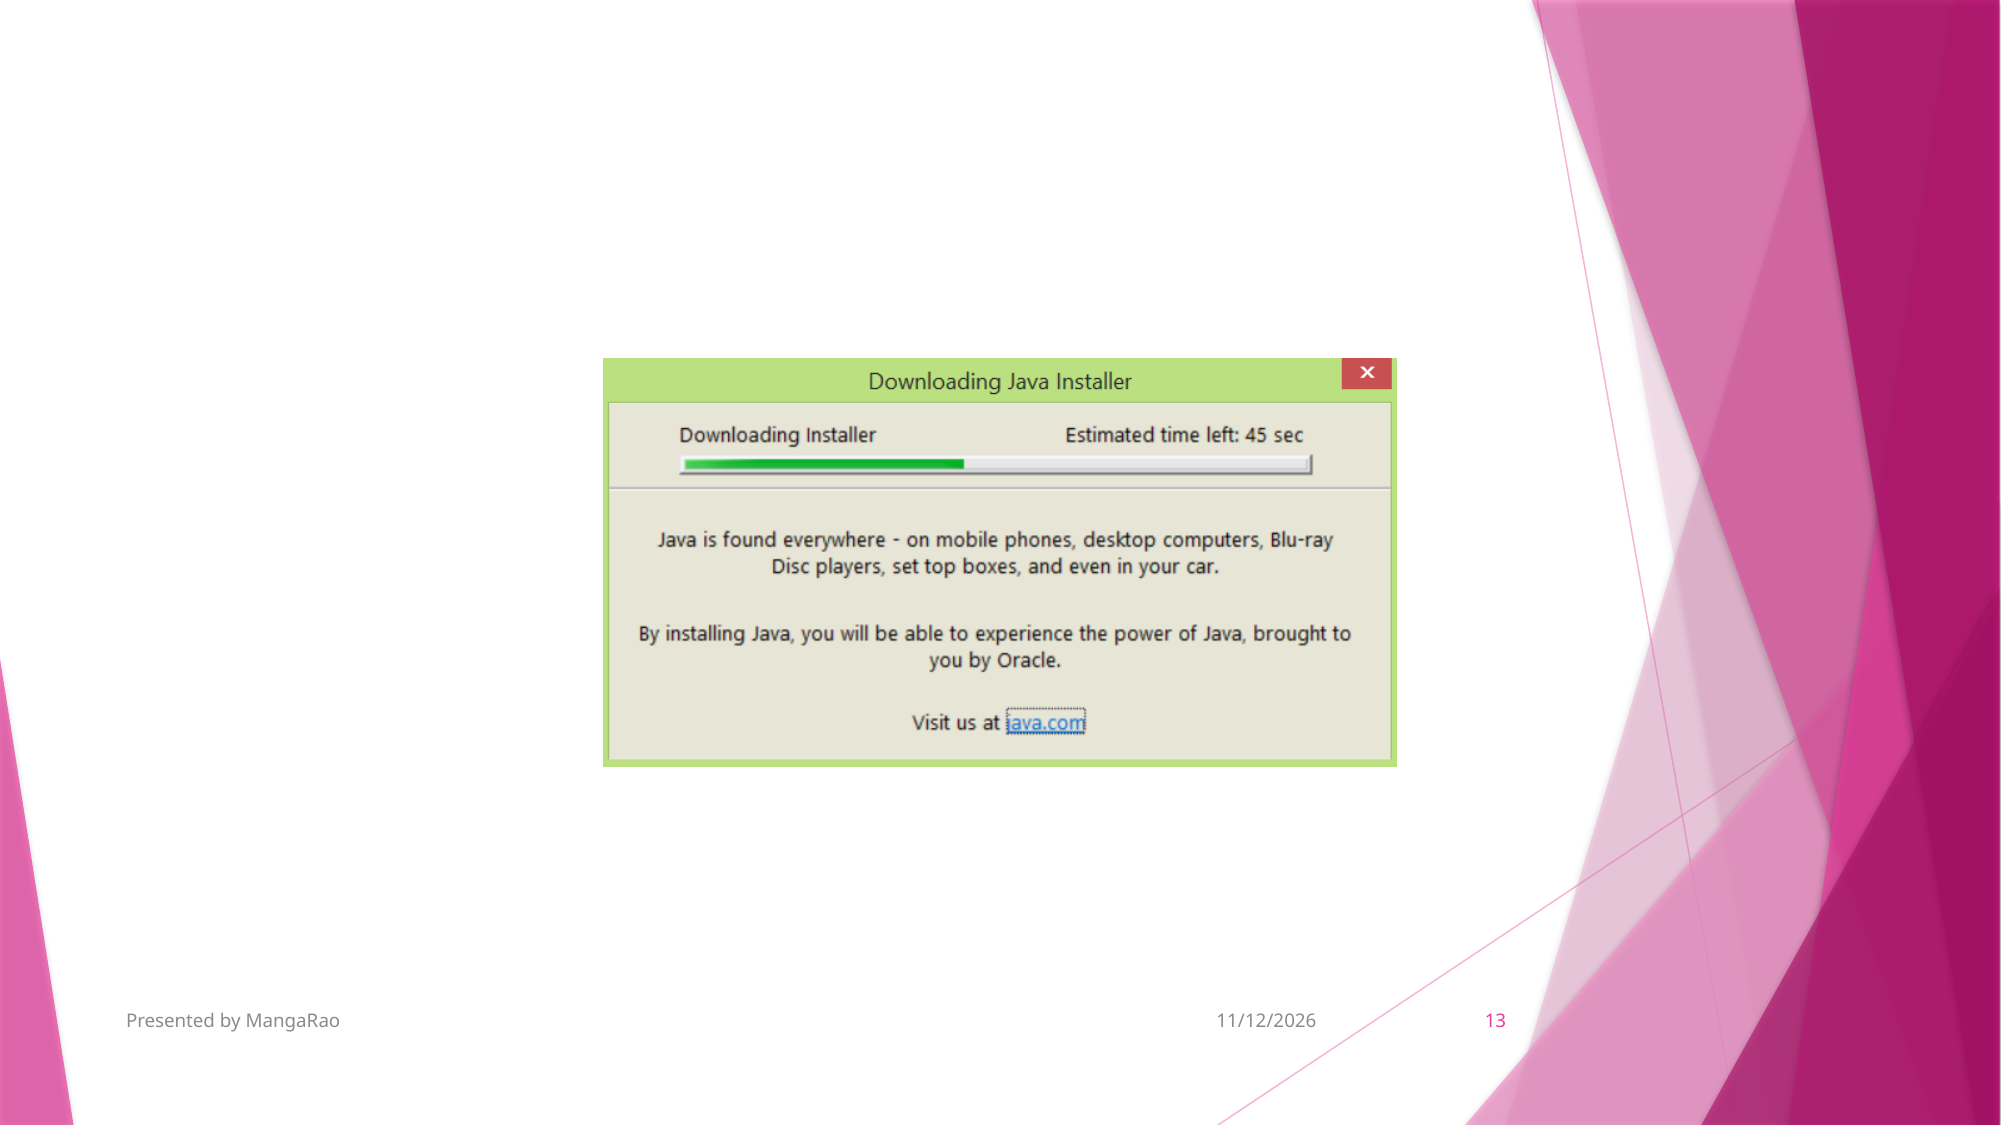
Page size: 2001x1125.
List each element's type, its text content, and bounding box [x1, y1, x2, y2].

picture [602, 357, 1398, 768]
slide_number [1181, 991, 1332, 1051]
slide_number 13 [1409, 991, 1522, 1051]
footer Presented by MangaRao [111, 991, 1145, 1051]
